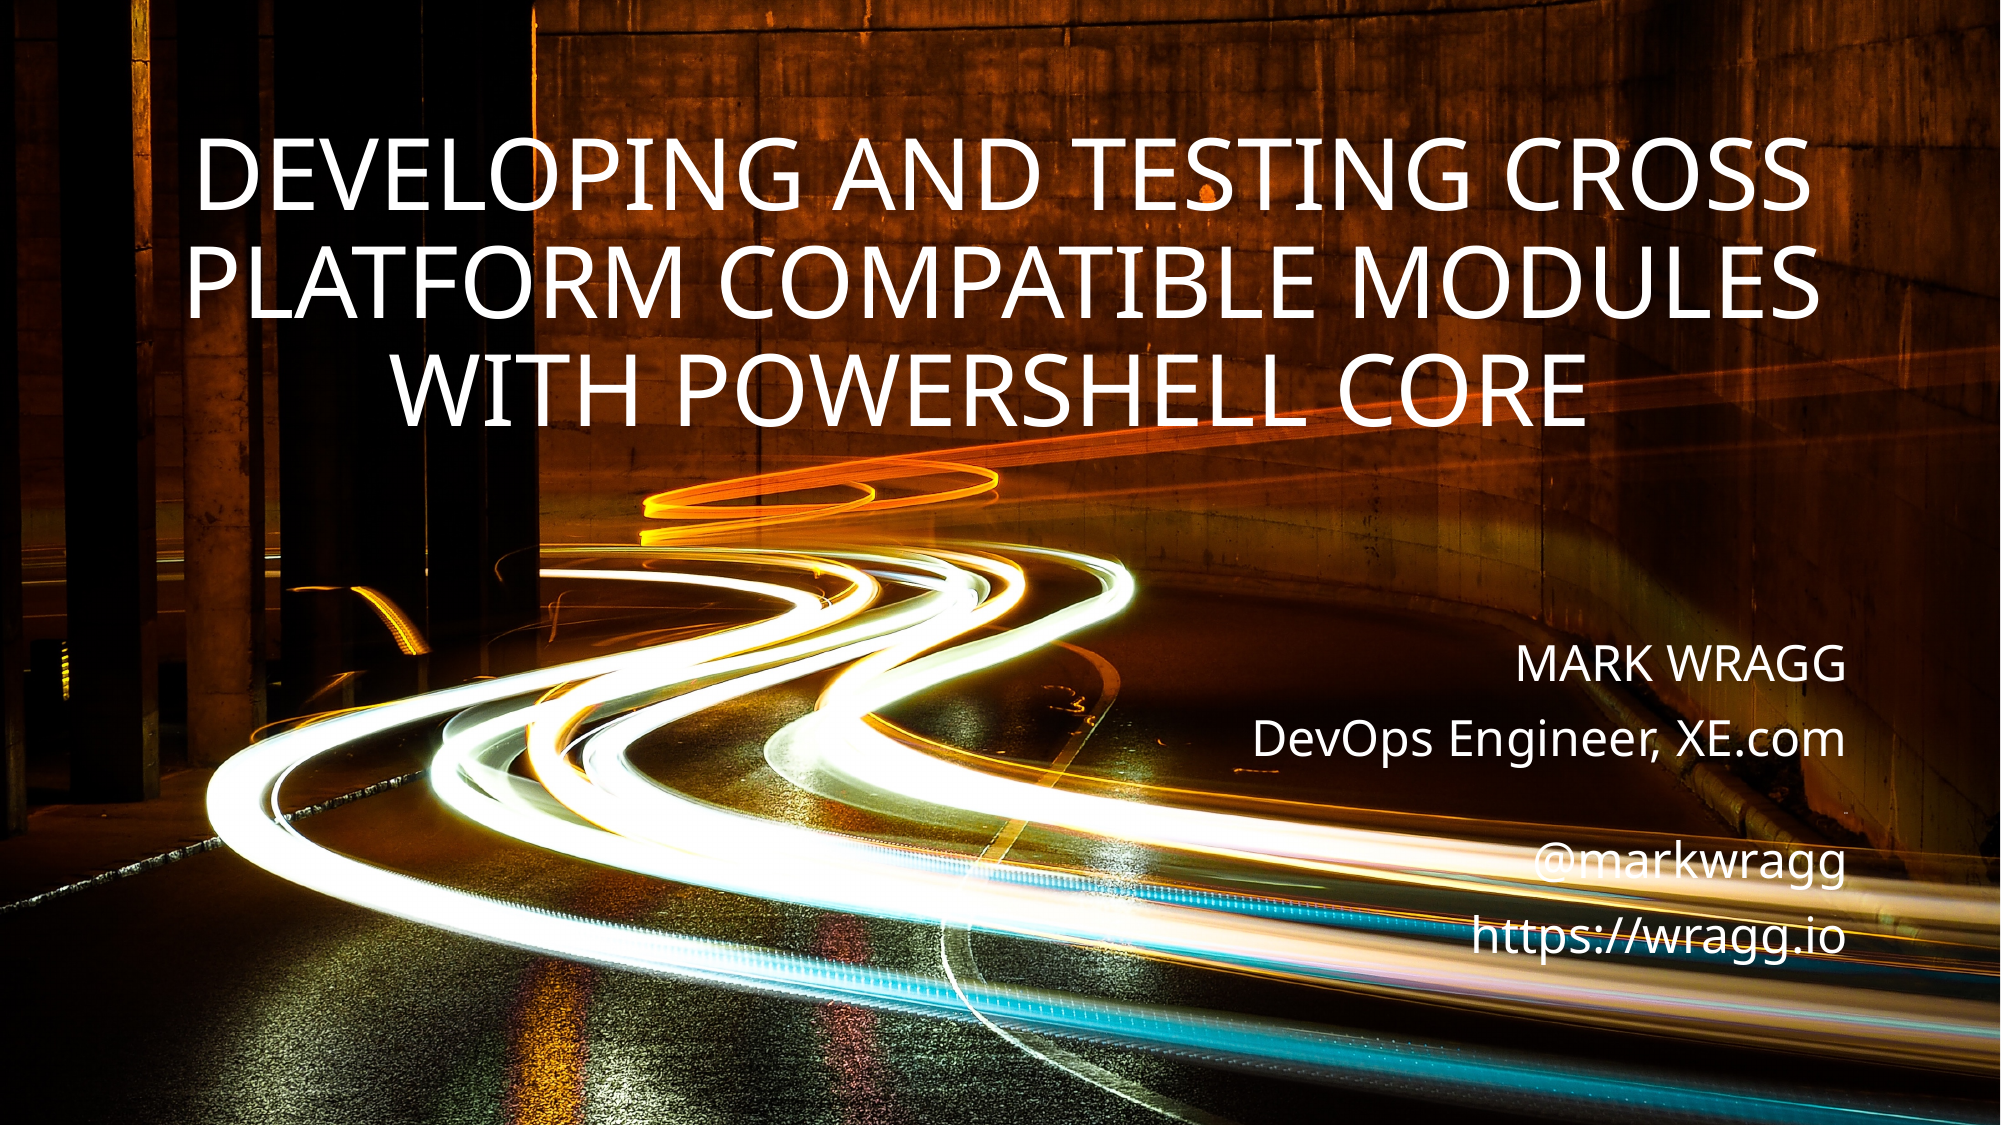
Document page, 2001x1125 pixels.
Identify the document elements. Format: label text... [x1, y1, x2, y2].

picture [0, 0, 2001, 1125]
title DEVELOPING AND TESTING CROSS PLATFORM COMPATIBLE MODULES WITH POWERSHELL CORE [74, 68, 1933, 576]
subtitle MARK WRAGG DevOps Engineer, XE.com DD @markwragg https://wragg.io [431, 631, 1863, 1005]
